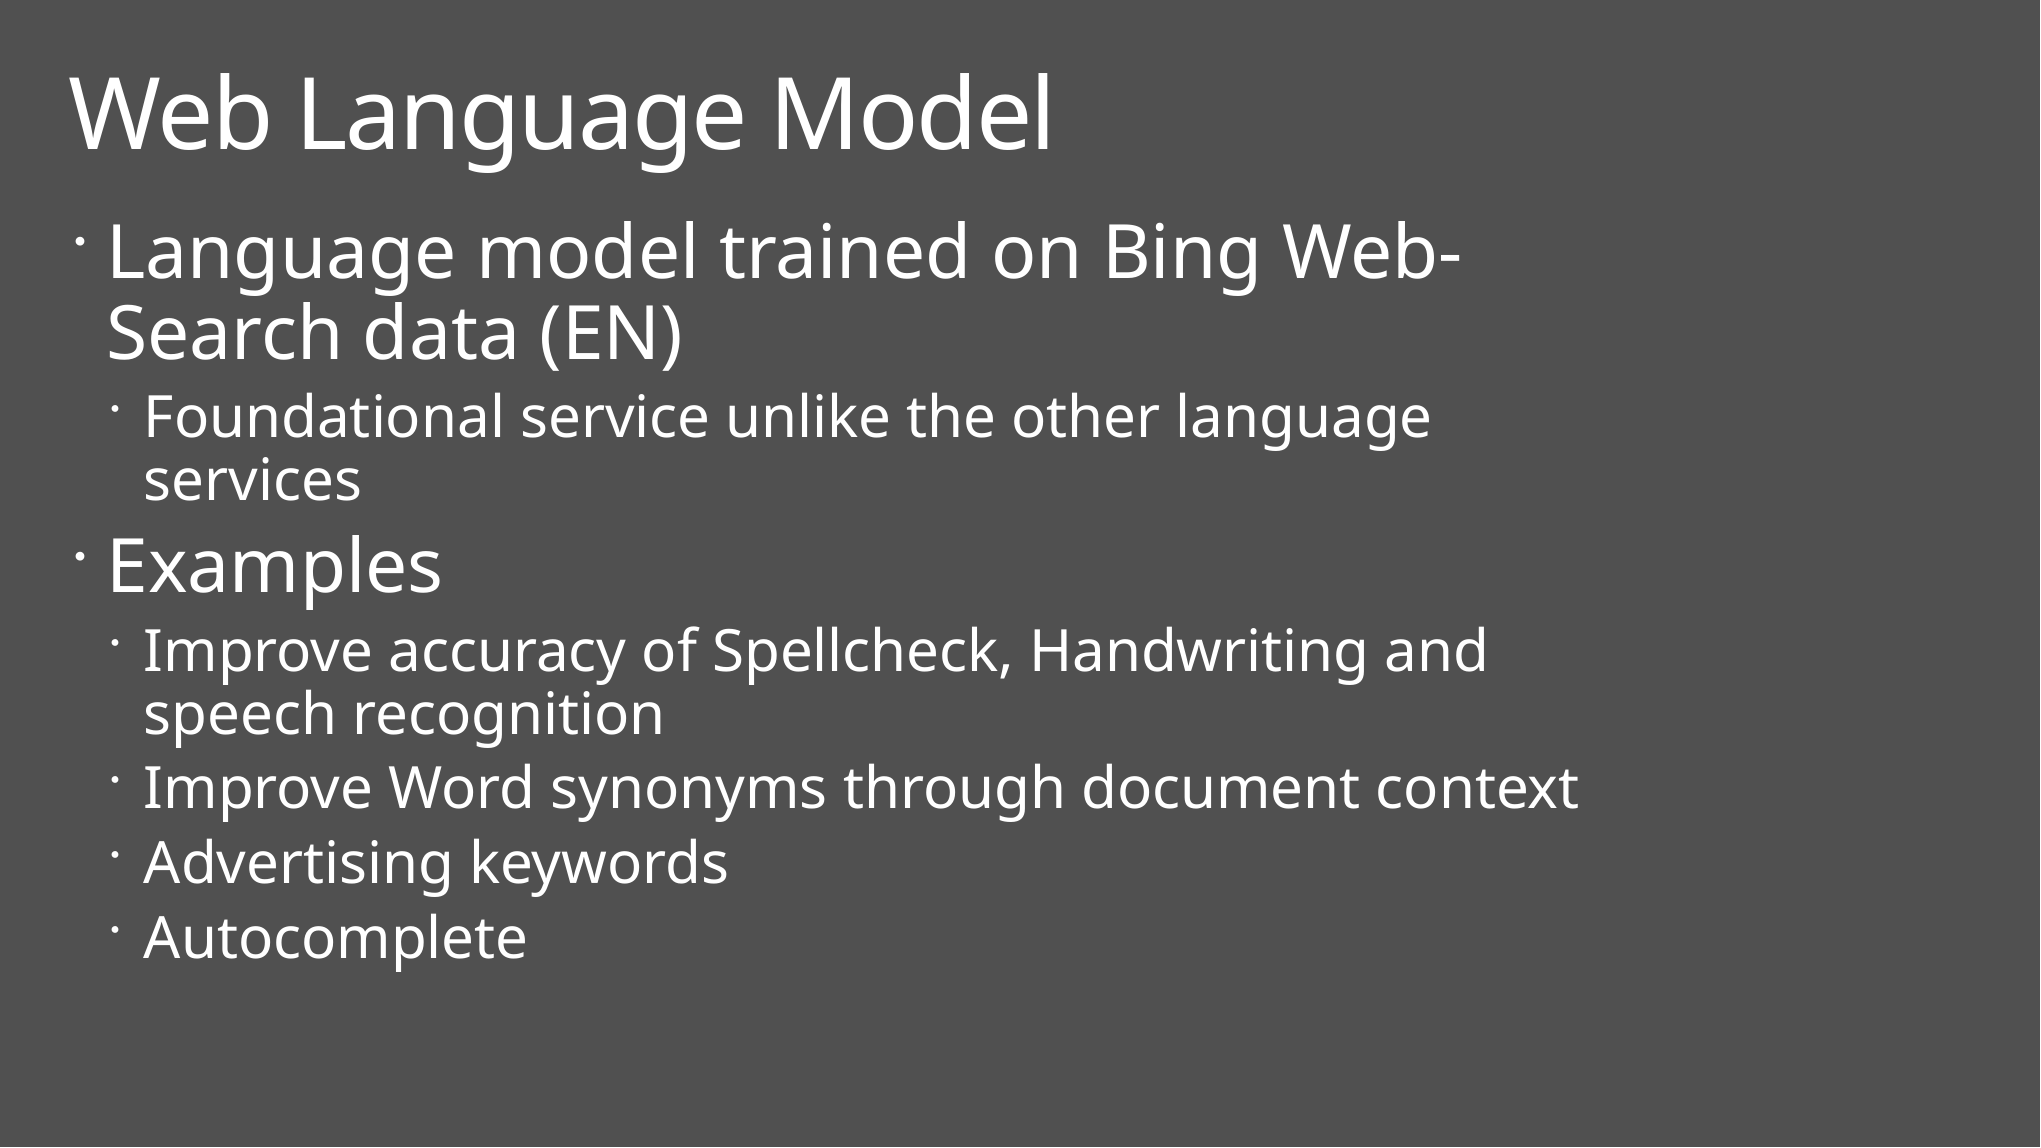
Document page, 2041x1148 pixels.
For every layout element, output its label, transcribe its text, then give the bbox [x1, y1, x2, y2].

list Language model trained on Bing Web-Search data (EN) Foundational service unlike the other language services Examples Improve accuracy of Spellcheck, Handwriting and speech recognition Improve Word synonyms through document context Advertising keywords Autocomplete [45, 198, 1666, 945]
title Web Language Model [45, 48, 1996, 199]
